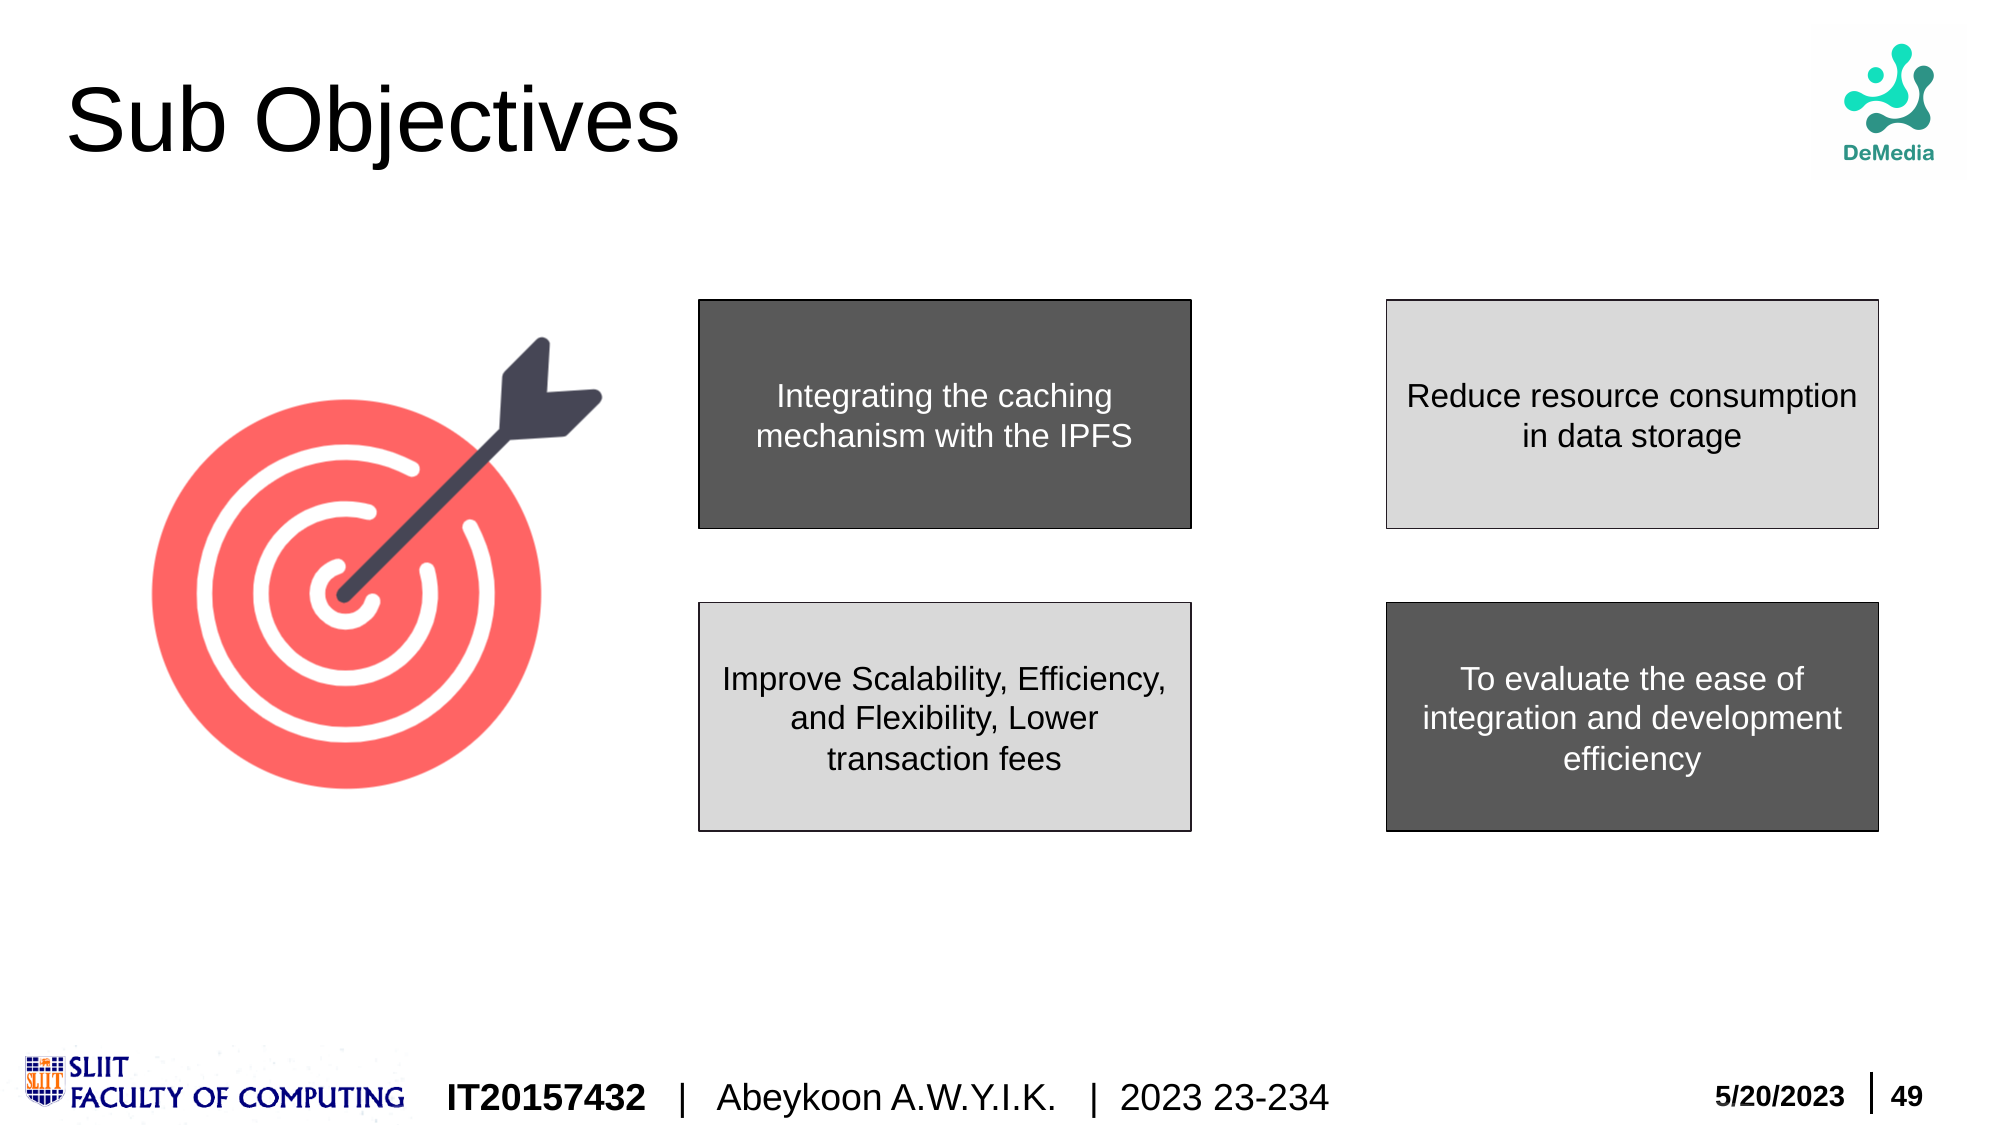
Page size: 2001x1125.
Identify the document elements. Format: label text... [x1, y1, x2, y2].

text_box Integrating the caching mechanism with the IPFS [698, 300, 1191, 529]
text_box Reduce resource consumption in data storage [1386, 300, 1879, 529]
picture [0, 1045, 413, 1124]
picture [1811, 24, 1967, 180]
text_box Improve Scalability, Efficiency, and Flexibility, Lower transaction fees [698, 602, 1191, 831]
text_box IT20157432 | Abeykoon A.W.Y.I.K. | 2023 23-234 [431, 1065, 1550, 1125]
picture [121, 307, 632, 818]
text_box To evaluate the ease of integration and development efficiency [1386, 602, 1879, 831]
title Sub Objectives [50, 50, 1812, 180]
